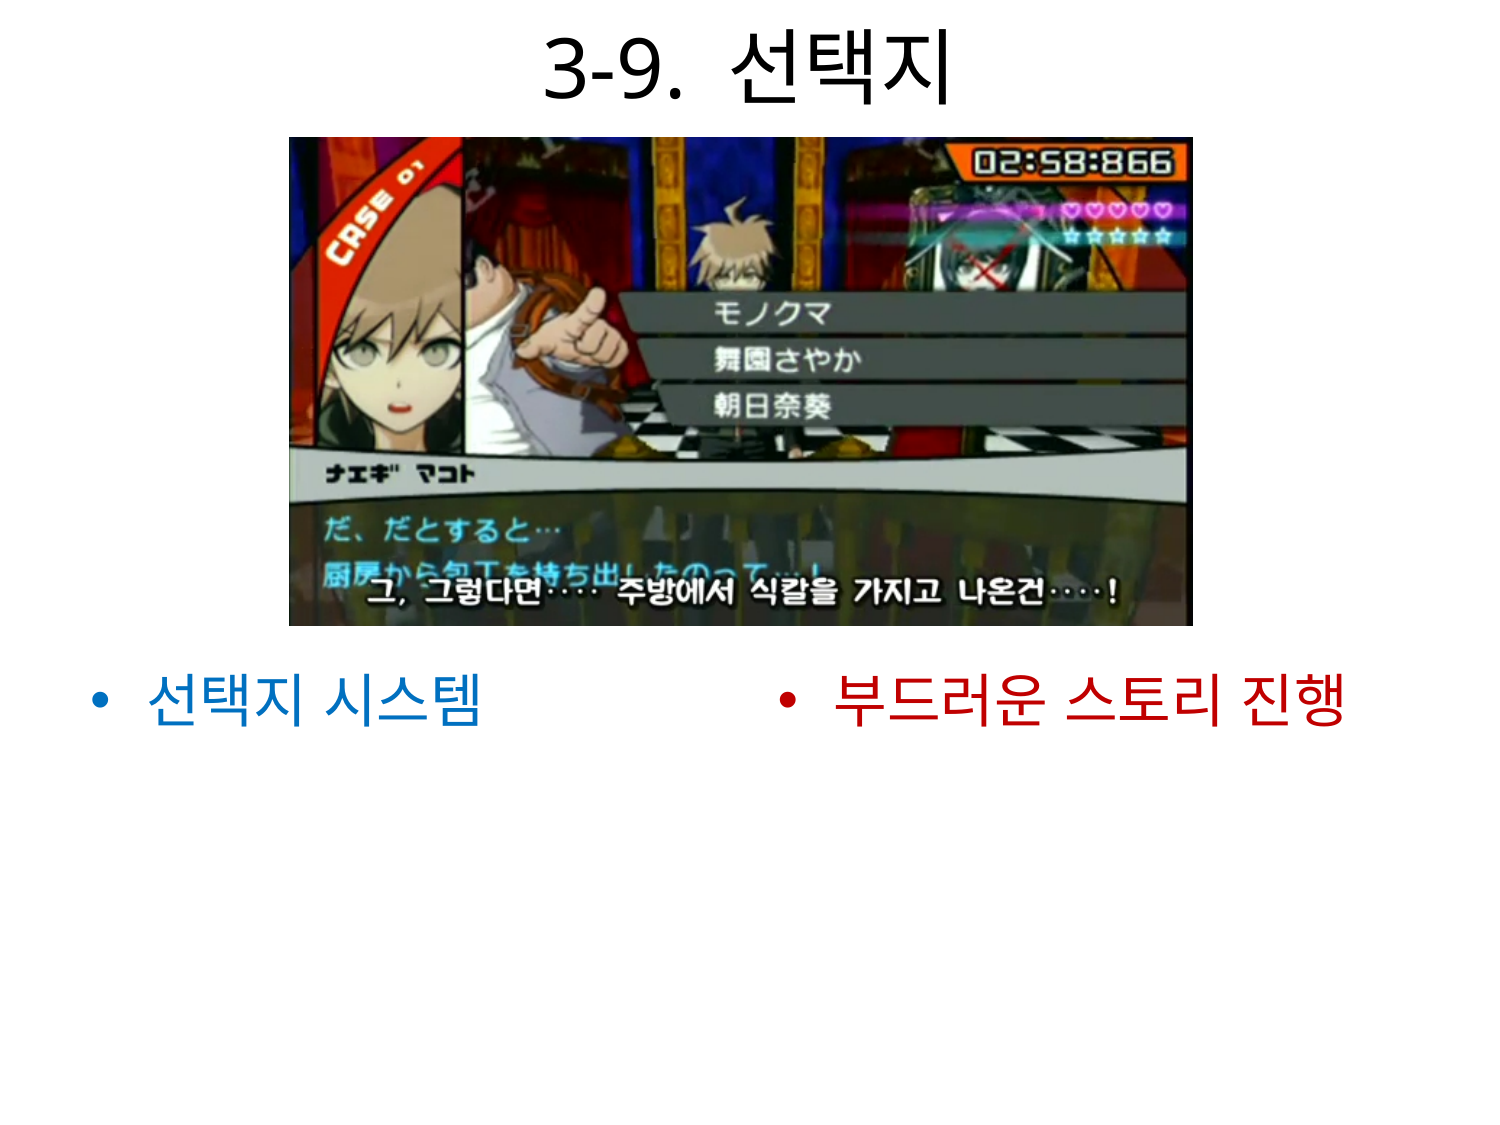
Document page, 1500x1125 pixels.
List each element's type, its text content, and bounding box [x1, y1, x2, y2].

picture [289, 136, 1194, 626]
title 3-9. 선택지 [75, 7, 1425, 124]
list 선택지 시스템 [75, 656, 738, 1083]
list 부드러운 스토리 진행 [762, 656, 1425, 1083]
